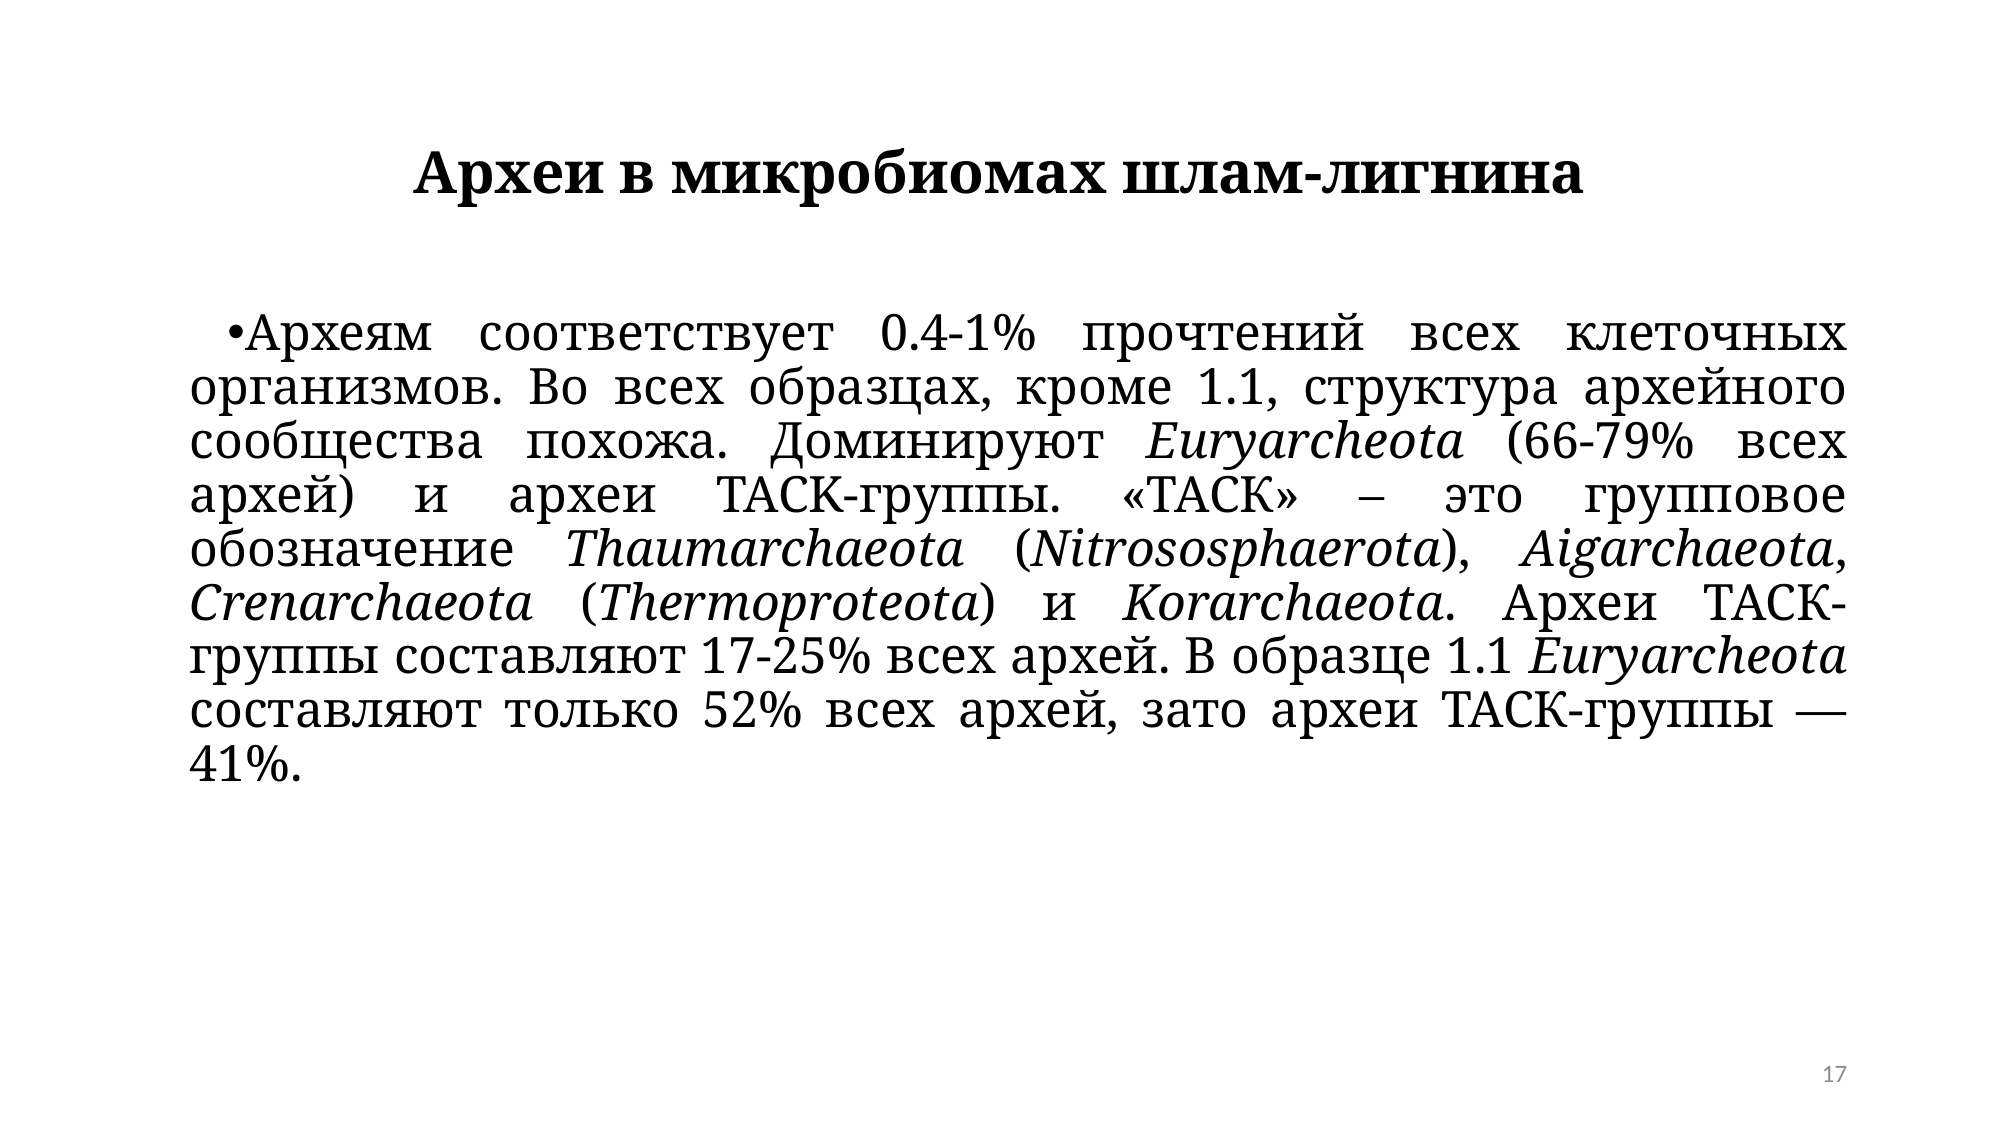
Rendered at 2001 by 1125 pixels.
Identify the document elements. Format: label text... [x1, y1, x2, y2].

title Археи в микробиомах шлам-лигнина [137, 117, 1863, 233]
list Археям соответствует 0.4-1% прочтений всех клеточных организмов. Во всех образцах, кроме 1.1, структура архейного сообщества похожа. Доминируют Euryarcheota (66-79% всех архей) и археи TACK-группы. «ТАСК» – это групповое обозначение Thaumarchaeota (Nitrososphaerota), Aigarchaeota, Crenarchaeota (Thermoproteota) и Korarchaeota. Археи ТАСК-группы составляют 17-25% всех архей. В образце 1.1 Euryarcheota составляют только 52% всех архей, зато археи ТАСК-группы — 41%. [137, 299, 1863, 1014]
slide_number 17 [1412, 1042, 1863, 1103]
